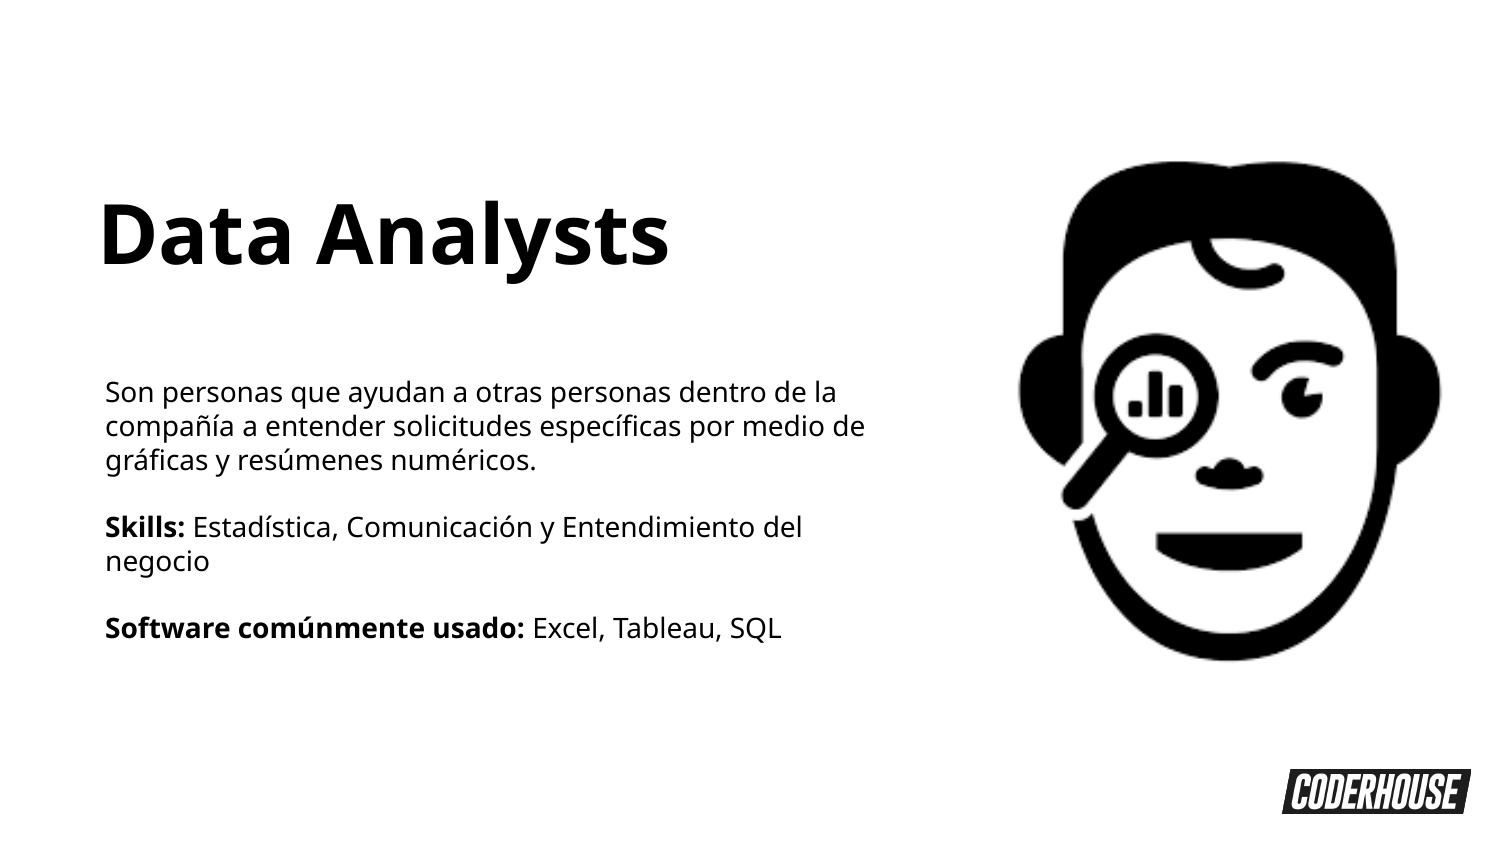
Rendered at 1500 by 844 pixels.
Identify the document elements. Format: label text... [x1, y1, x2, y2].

picture [1281, 769, 1471, 814]
picture [976, 160, 1483, 668]
text_box Data Analysts [82, 177, 901, 388]
text_box Son personas que ayudan a otras personas dentro de la compañía a entender solicitudes específicas por medio de gráficas y resúmenes numéricos. Skills: Estadística, Comunicación y Entendimiento del negocio Software comúnmente usado: Excel, Tableau, SQL [90, 359, 909, 694]
